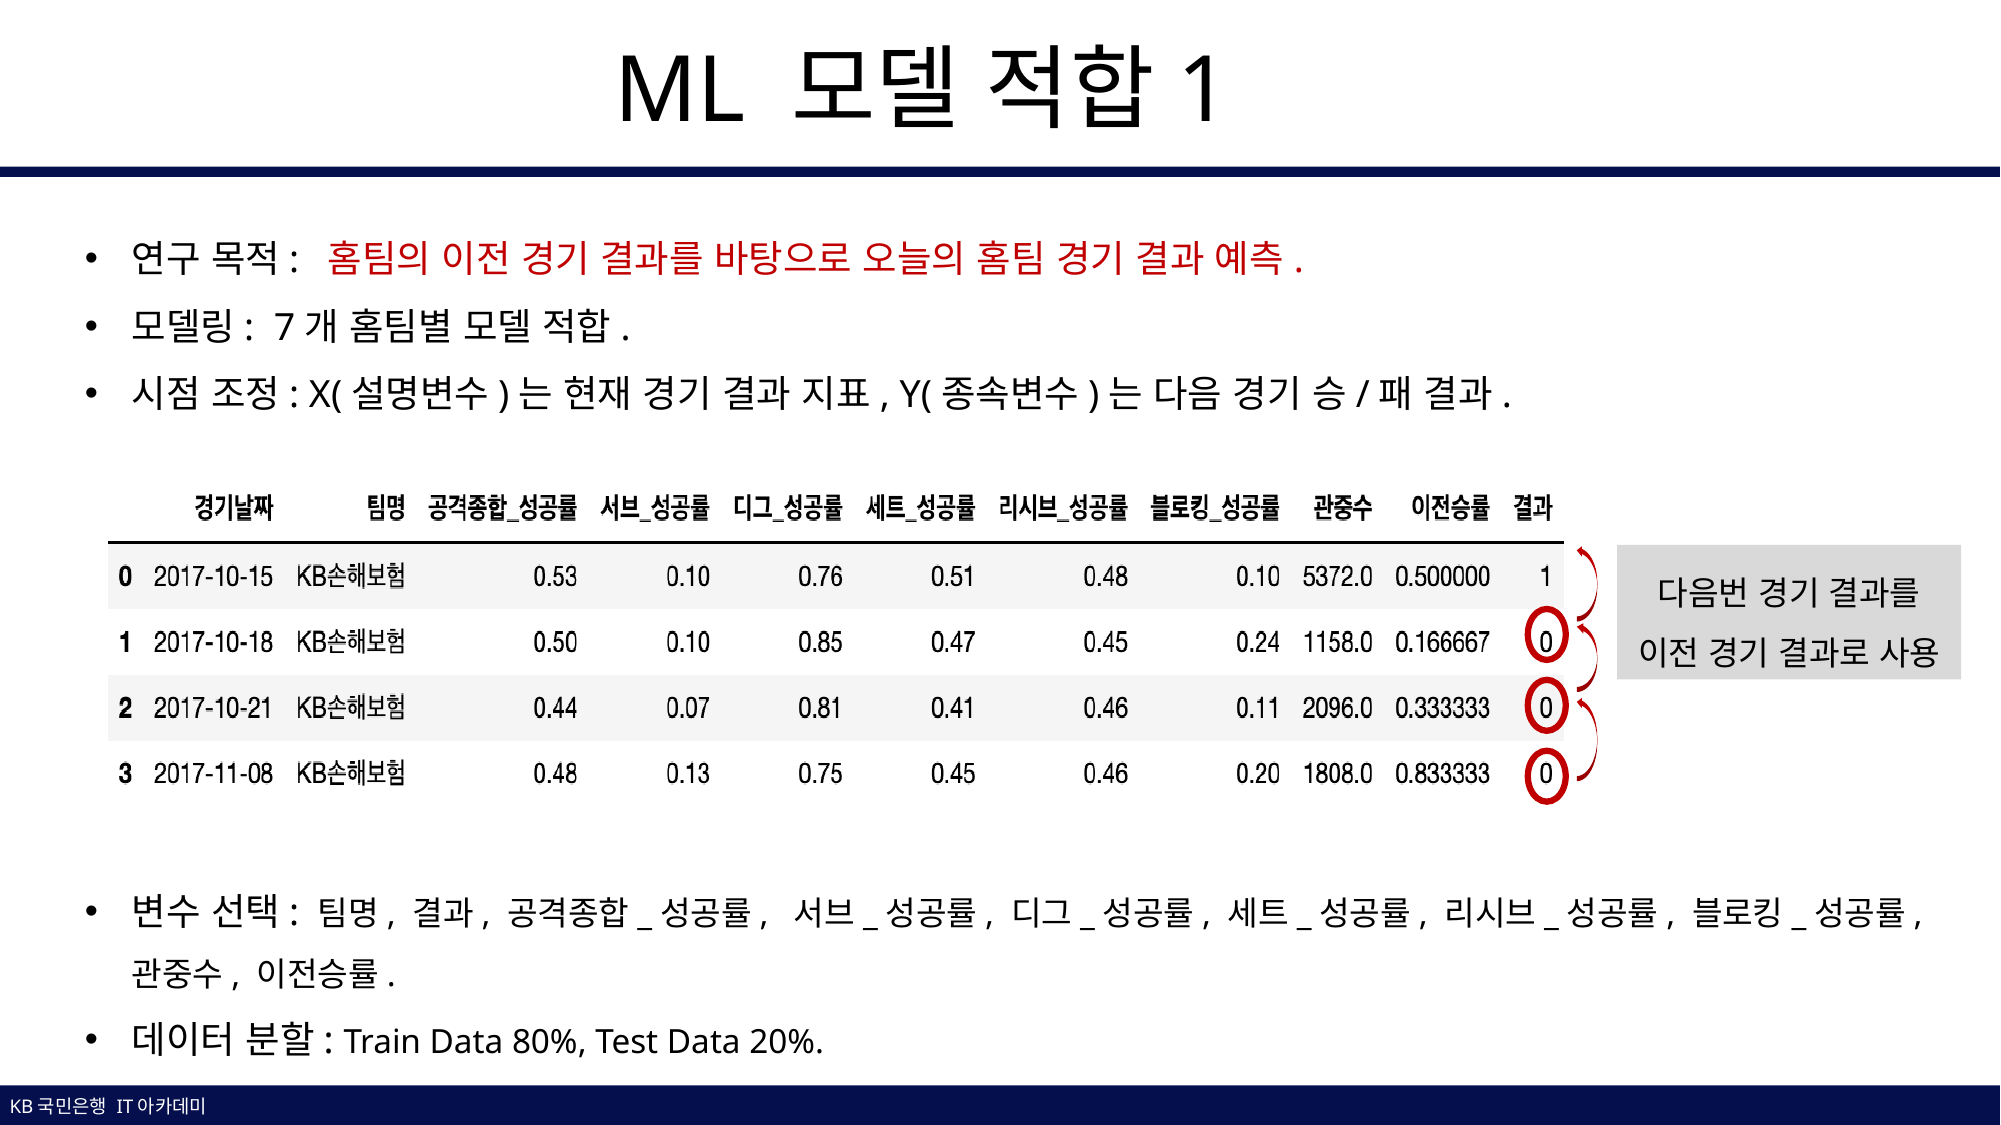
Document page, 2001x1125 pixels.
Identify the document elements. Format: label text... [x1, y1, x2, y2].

text_box 변수 선택: 팀명, 결과, 공격종합_성공률, 서브_성공률, 디그_성공률, 세트_성공률, 리시브_성공률, 블로킹_성공률, 관중수, 이전승률. 데이터 분할: Train Data 80%, Test Data 20%. [70, 858, 1983, 1068]
picture [95, 459, 1575, 807]
text_box 다음번 경기 결과를 이전 경기 결과로 사용 [1617, 544, 1962, 680]
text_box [1527, 545, 1598, 802]
text_box 연구 목적: 홈팀의 이전 경기 결과를 바탕으로 오늘의 홈팀 경기 결과 예측. 모델링: 7개 홈팀별 모델 적합. 시점 조정: X(설명변수)는 현재 경기 결과 지표, Y(종속변수)는 다음 경기 승/패 결과. [70, 205, 1618, 423]
text_box ML 모델 적합1 [421, 22, 1422, 148]
